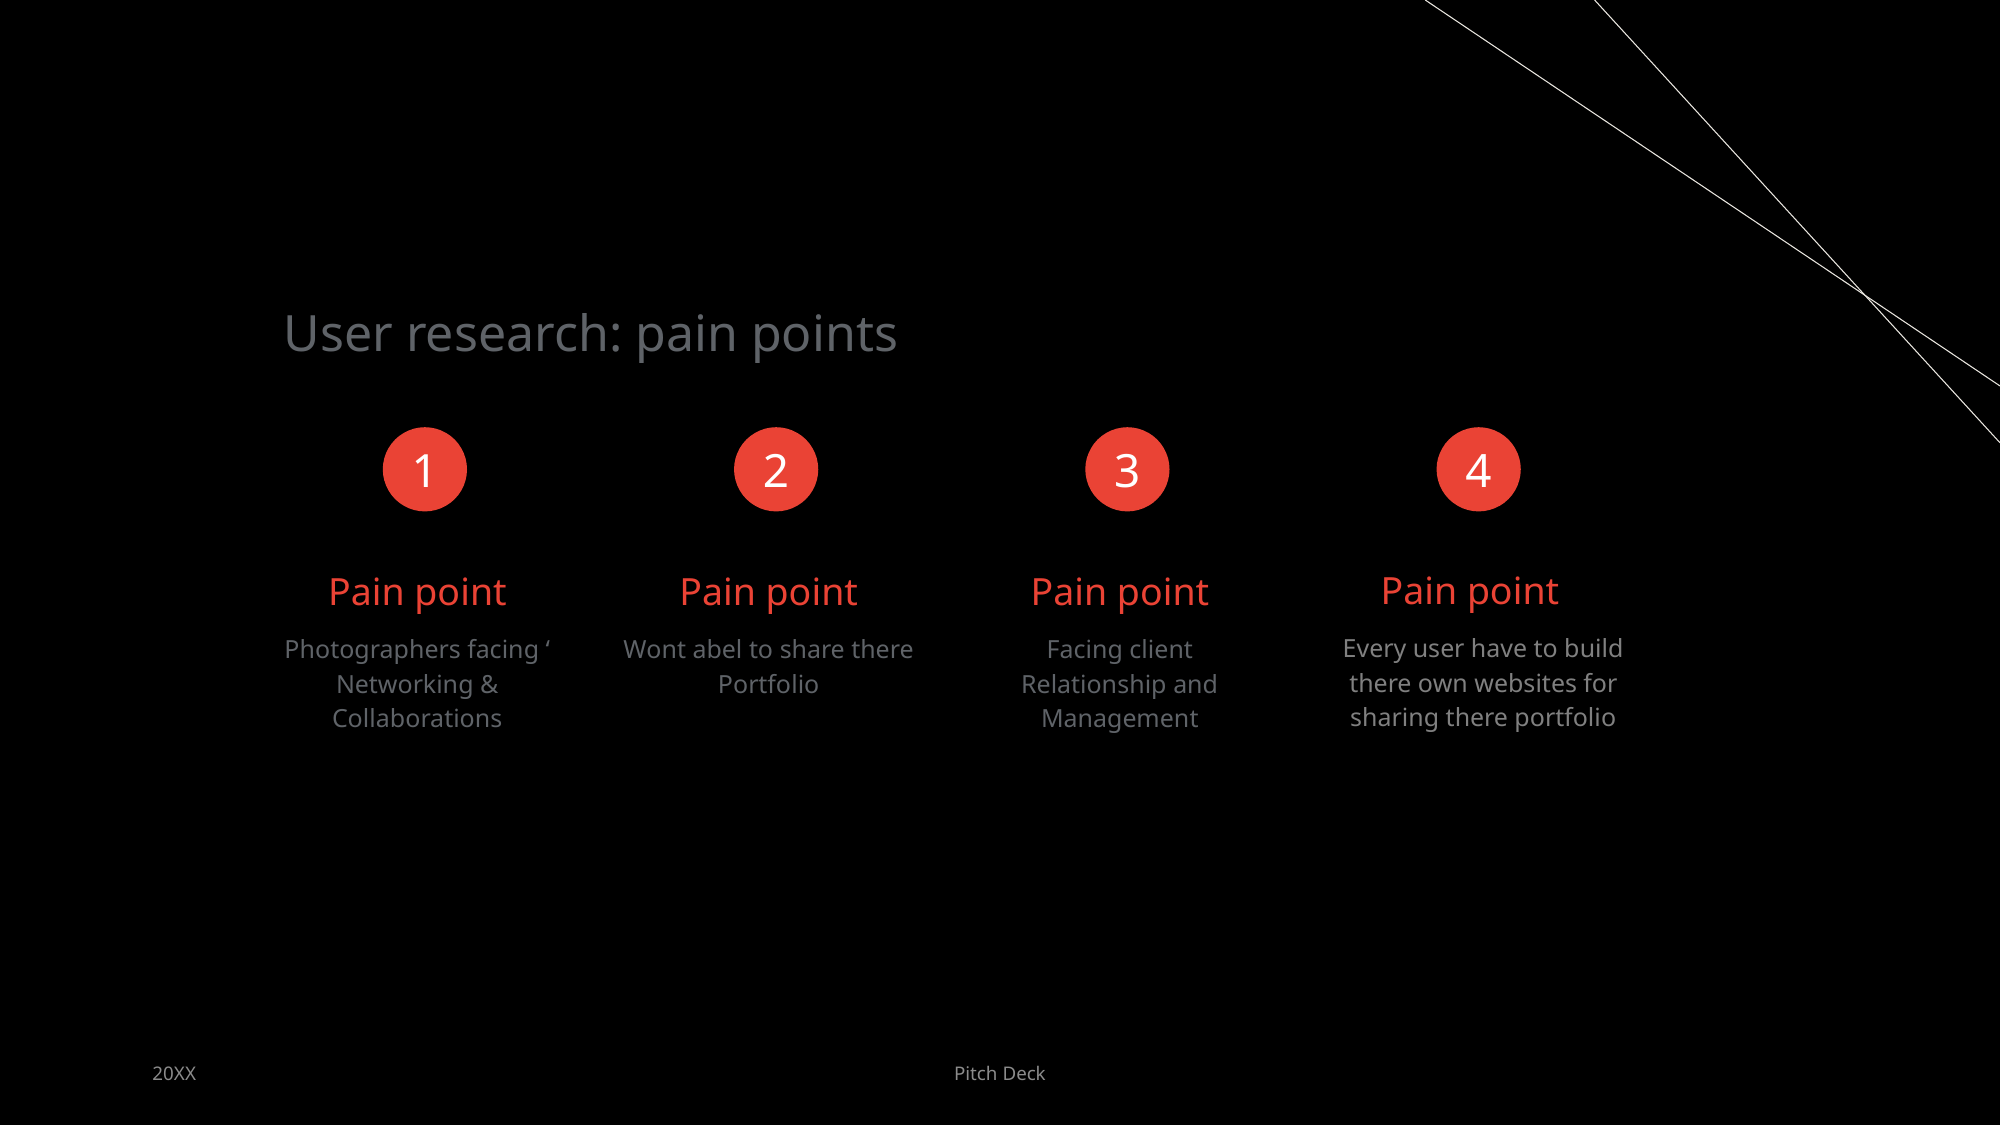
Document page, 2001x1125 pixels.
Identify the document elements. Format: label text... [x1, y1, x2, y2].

text_box 1 [382, 427, 468, 512]
text_box Every user have to build there own websites for sharing there portfolio [1337, 613, 1645, 747]
text_box Pain point [1323, 529, 1632, 628]
slide_number 20XX [137, 1042, 588, 1103]
footer Pitch Deck [662, 1042, 1338, 1103]
text_box 3 [1085, 427, 1170, 512]
text_box Facing client Relationship and Management [973, 614, 1281, 748]
text_box 4 [1436, 427, 1521, 512]
text_box Pain point [622, 530, 930, 614]
text_box Photographers facing ‘ Networking & Collaborations [271, 614, 579, 748]
text_box Pain point [271, 530, 579, 614]
text_box User research: pain points [283, 286, 1294, 377]
text_box Wont abel to share there Portfolio [622, 614, 930, 714]
text_box 2 [734, 427, 819, 512]
text_box Pain point [973, 530, 1281, 614]
